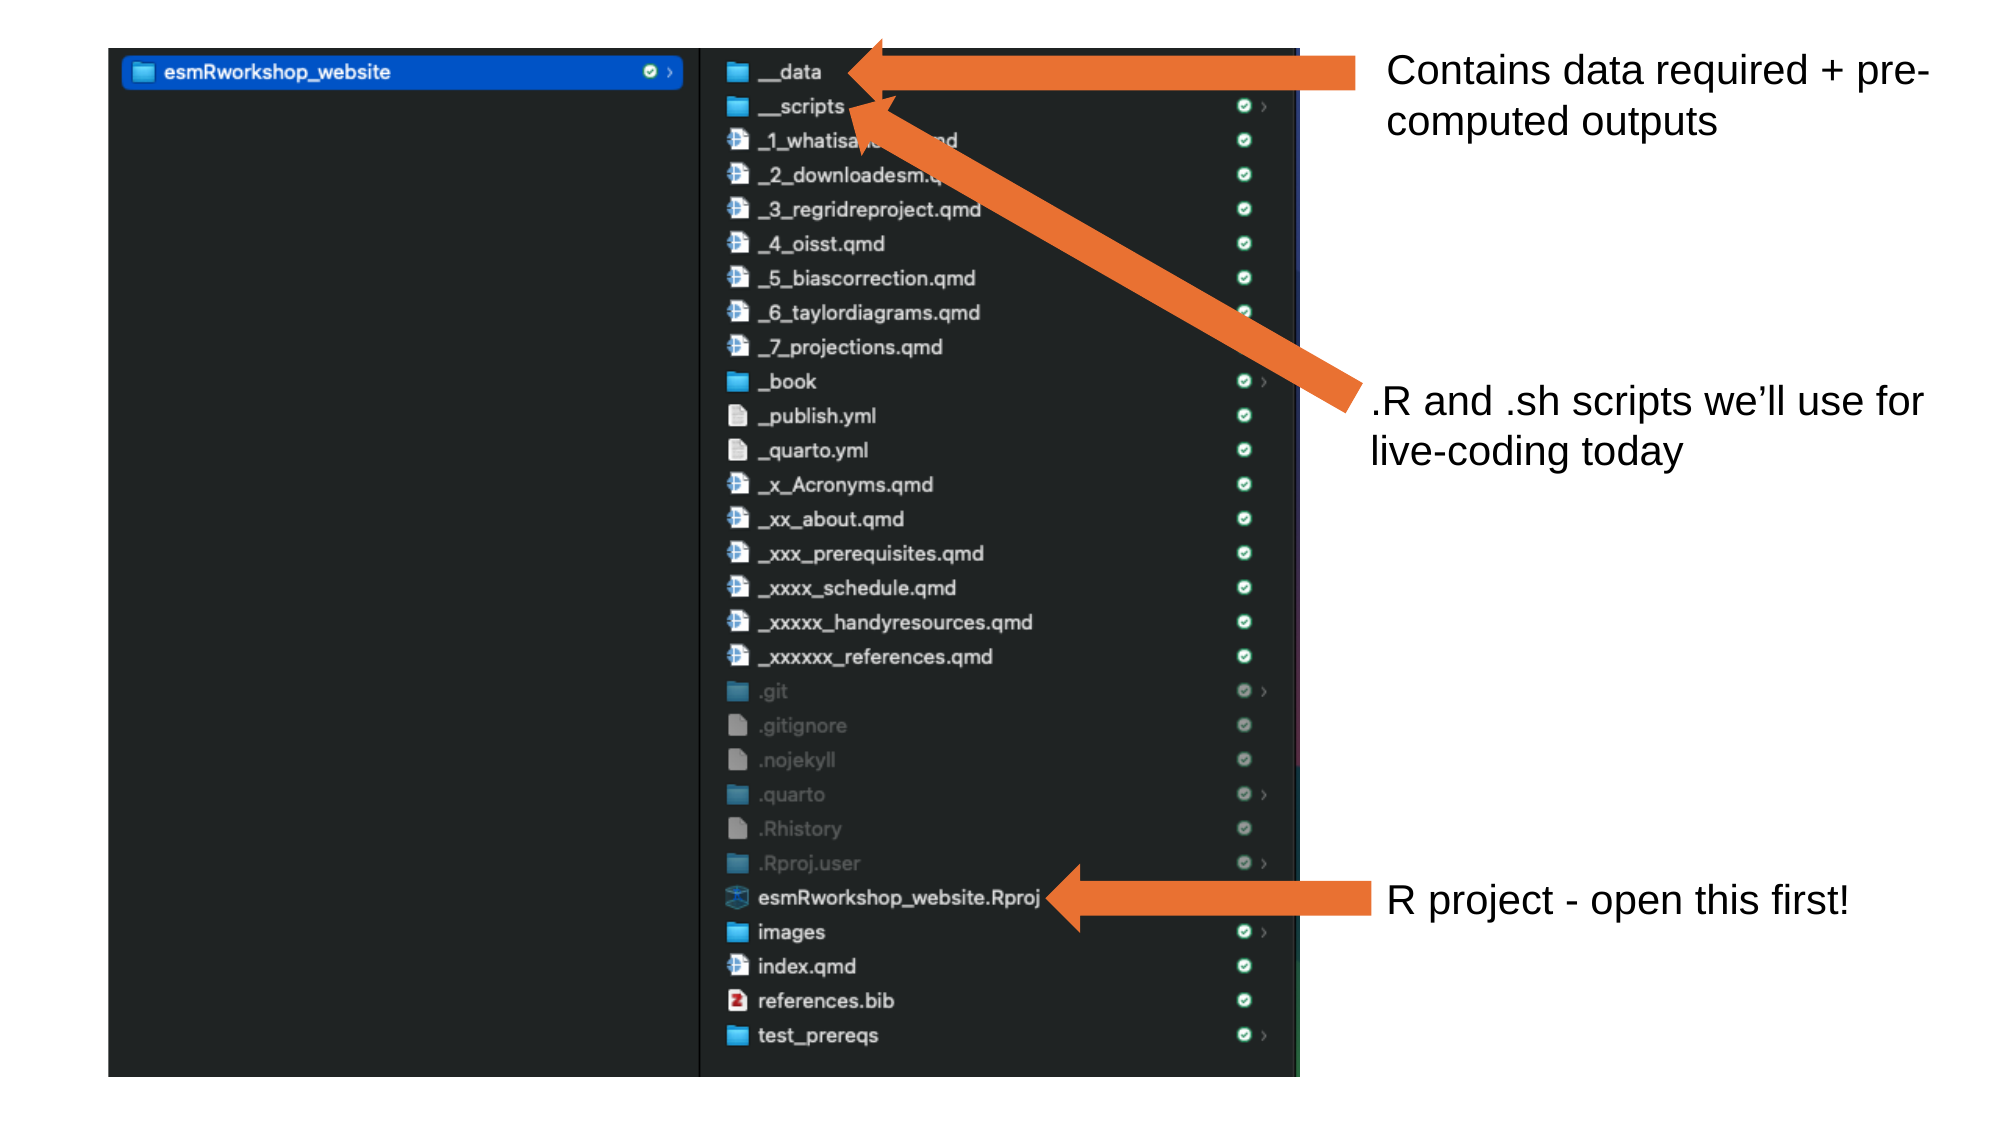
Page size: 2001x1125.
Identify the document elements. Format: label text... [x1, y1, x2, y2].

text_box Contains data required + pre-computed outputs [1371, 28, 1970, 159]
text_box R project - open this first! [1371, 857, 1970, 938]
text_box [1305, 880, 1371, 916]
text_box [1304, 55, 1356, 91]
text_box [874, 38, 883, 46]
picture [108, 48, 1301, 1077]
text_box [1305, 349, 1355, 414]
text_box .R and .sh scripts we’ll use for live-coding today [1355, 358, 1954, 489]
